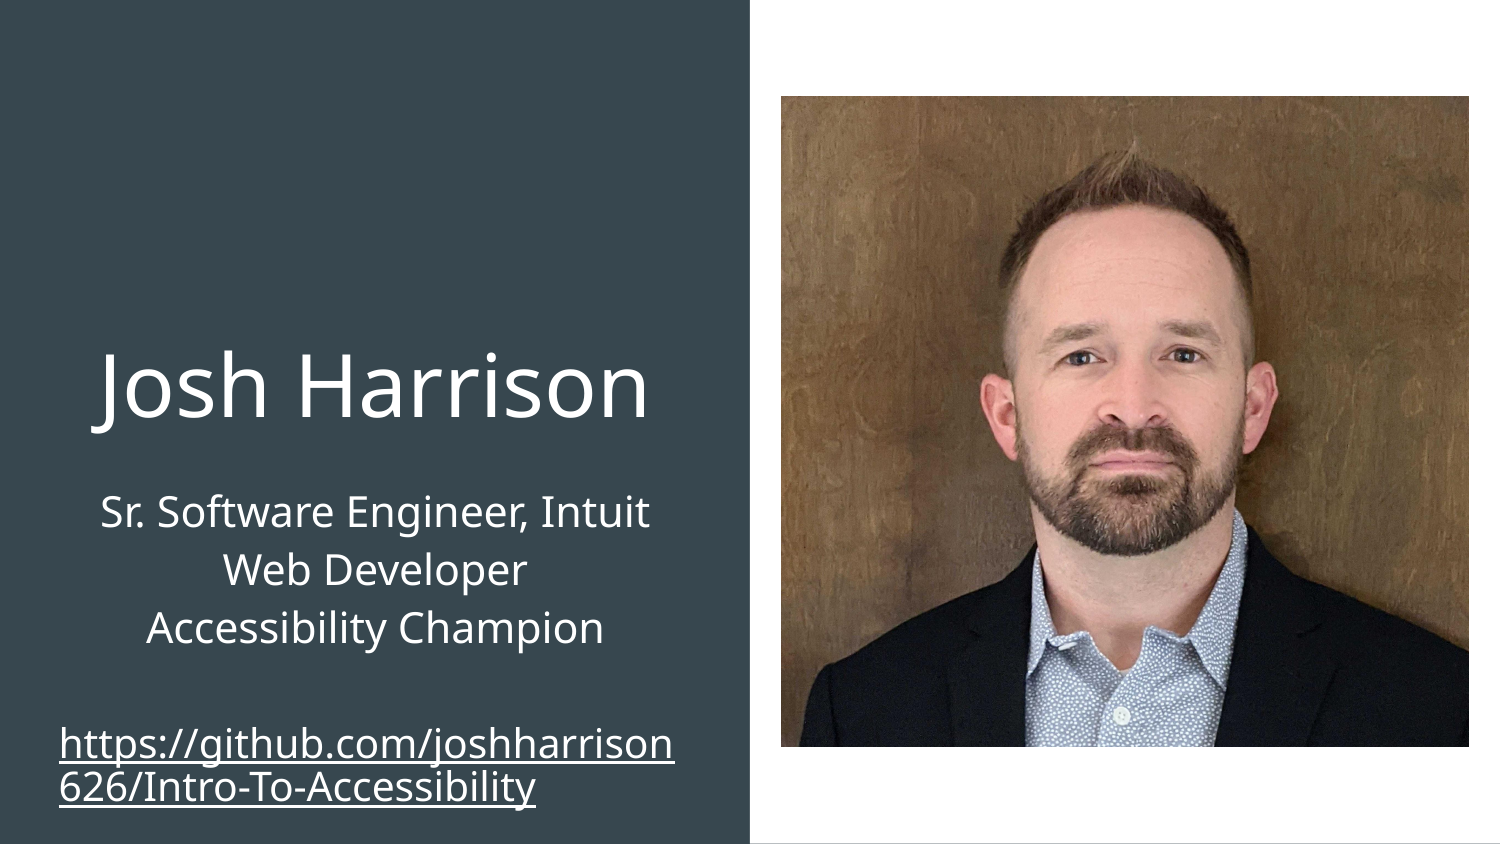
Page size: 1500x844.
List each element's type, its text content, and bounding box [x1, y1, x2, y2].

title Josh Harrison [43, 177, 708, 458]
subtitle Sr. Software Engineer, Intuit Web Developer Accessibility Champion https://github.com/joshharrison626/Intro-To-Accessibility [43, 466, 708, 844]
picture [780, 96, 1470, 748]
